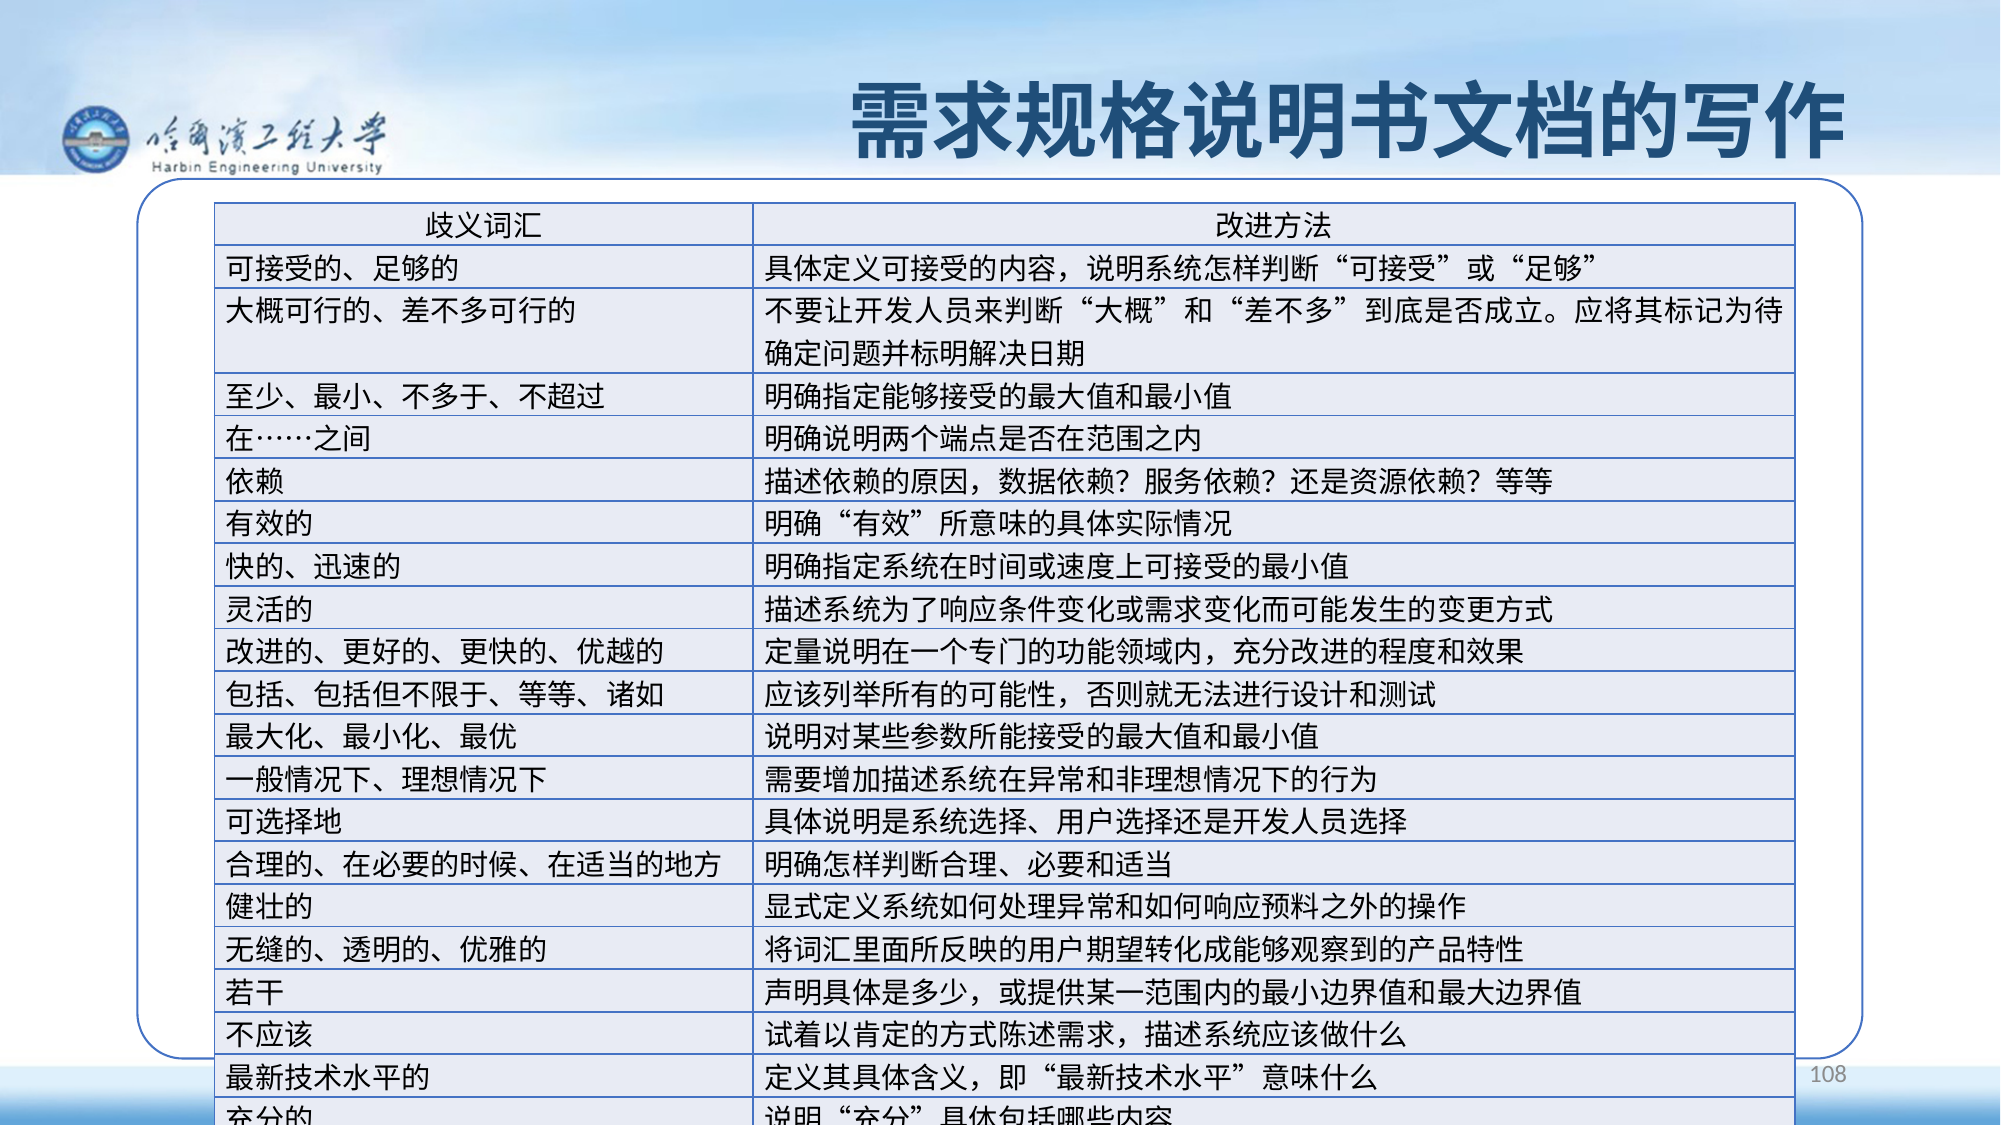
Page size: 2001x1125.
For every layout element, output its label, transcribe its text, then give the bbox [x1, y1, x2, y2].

table_cell 应该列举所有的可能性，否则就无法进行设计和测试 [754, 672, 1794, 713]
table_cell 试着以肯定的方式陈述需求，描述系统应该做什么 [754, 1013, 1794, 1053]
table_cell 明确“有效”所意味的具体实际情况 [754, 502, 1794, 542]
table_cell 改进的、更好的、更快的、优越的 [215, 629, 752, 670]
table_cell 在……之间 [215, 416, 752, 457]
table_cell 明确怎样判断合理、必要和适当 [754, 842, 1794, 883]
table_cell 定量说明在一个专门的功能领域内，充分改进的程度和效果 [754, 629, 1794, 670]
table_cell 依赖 [215, 459, 752, 500]
table_cell 至少、最小、不多于、不超过 [215, 374, 752, 415]
table_cell 最大化、最小化、最优 [215, 715, 752, 755]
table_cell 明确指定能够接受的最大值和最小值 [754, 374, 1794, 415]
table_cell 将词汇里面所反映的用户期望转化成能够观察到的产品特性 [754, 927, 1794, 968]
table_header 改进方法 [754, 204, 1794, 244]
table_cell 明确指定系统在时间或速度上可接受的最小值 [754, 544, 1794, 585]
table_cell 充分的 [215, 1098, 752, 1125]
title 需求规格说明书文档的写作 [137, 47, 1863, 203]
picture [0, 0, 2001, 1125]
table_cell 若干 [215, 970, 752, 1011]
table_cell 声明具体是多少，或提供某一范围内的最小边界值和最大边界值 [754, 970, 1794, 1011]
table_cell 不要让开发人员来判断“大概”和“差不多”到底是否成立。应将其标记为待确定问题并标明解决日期 [754, 289, 1794, 372]
table_cell 明确说明两个端点是否在范围之内 [754, 416, 1794, 457]
table_cell 包括、包括但不限于、等等、诸如 [215, 672, 752, 713]
table_cell 可选择地 [215, 800, 752, 840]
table_cell 灵活的 [215, 587, 752, 628]
table_cell 健壮的 [215, 885, 752, 926]
text_box [136, 177, 1864, 1060]
table_cell 无缝的、透明的、优雅的 [215, 927, 752, 968]
table_cell 显式定义系统如何处理异常和如何响应预料之外的操作 [754, 885, 1794, 926]
table_cell 有效的 [215, 502, 752, 542]
slide_number 108 [1796, 1042, 1863, 1103]
table_cell 合理的、在必要的时候、在适当的地方 [215, 842, 752, 883]
table_cell 大概可行的、差不多可行的 [215, 289, 752, 372]
table_cell 具体说明是系统选择、用户选择还是开发人员选择 [754, 800, 1794, 840]
table_cell 描述依赖的原因，数据依赖？服务依赖？还是资源依赖？等等 [754, 459, 1794, 500]
table_cell 可接受的、足够的 [215, 246, 752, 287]
table_cell 定义其具体含义，即“最新技术水平”意味什么 [754, 1055, 1794, 1096]
table_cell 说明对某些参数所能接受的最大值和最小值 [754, 715, 1794, 755]
table_cell 描述系统为了响应条件变化或需求变化而可能发生的变更方式 [754, 587, 1794, 628]
table_cell 不应该 [215, 1013, 752, 1053]
table_cell 说明“充分”具体包括哪些内容 [754, 1098, 1794, 1125]
table_header 歧义词汇 [215, 204, 752, 244]
table_cell 具体定义可接受的内容，说明系统怎样判断“可接受”或“足够” [754, 246, 1794, 287]
table_cell 一般情况下、理想情况下 [215, 757, 752, 798]
table_cell 最新技术水平的 [215, 1055, 752, 1096]
table_cell 需要增加描述系统在异常和非理想情况下的行为 [754, 757, 1794, 798]
table_cell 快的、迅速的 [215, 544, 752, 585]
